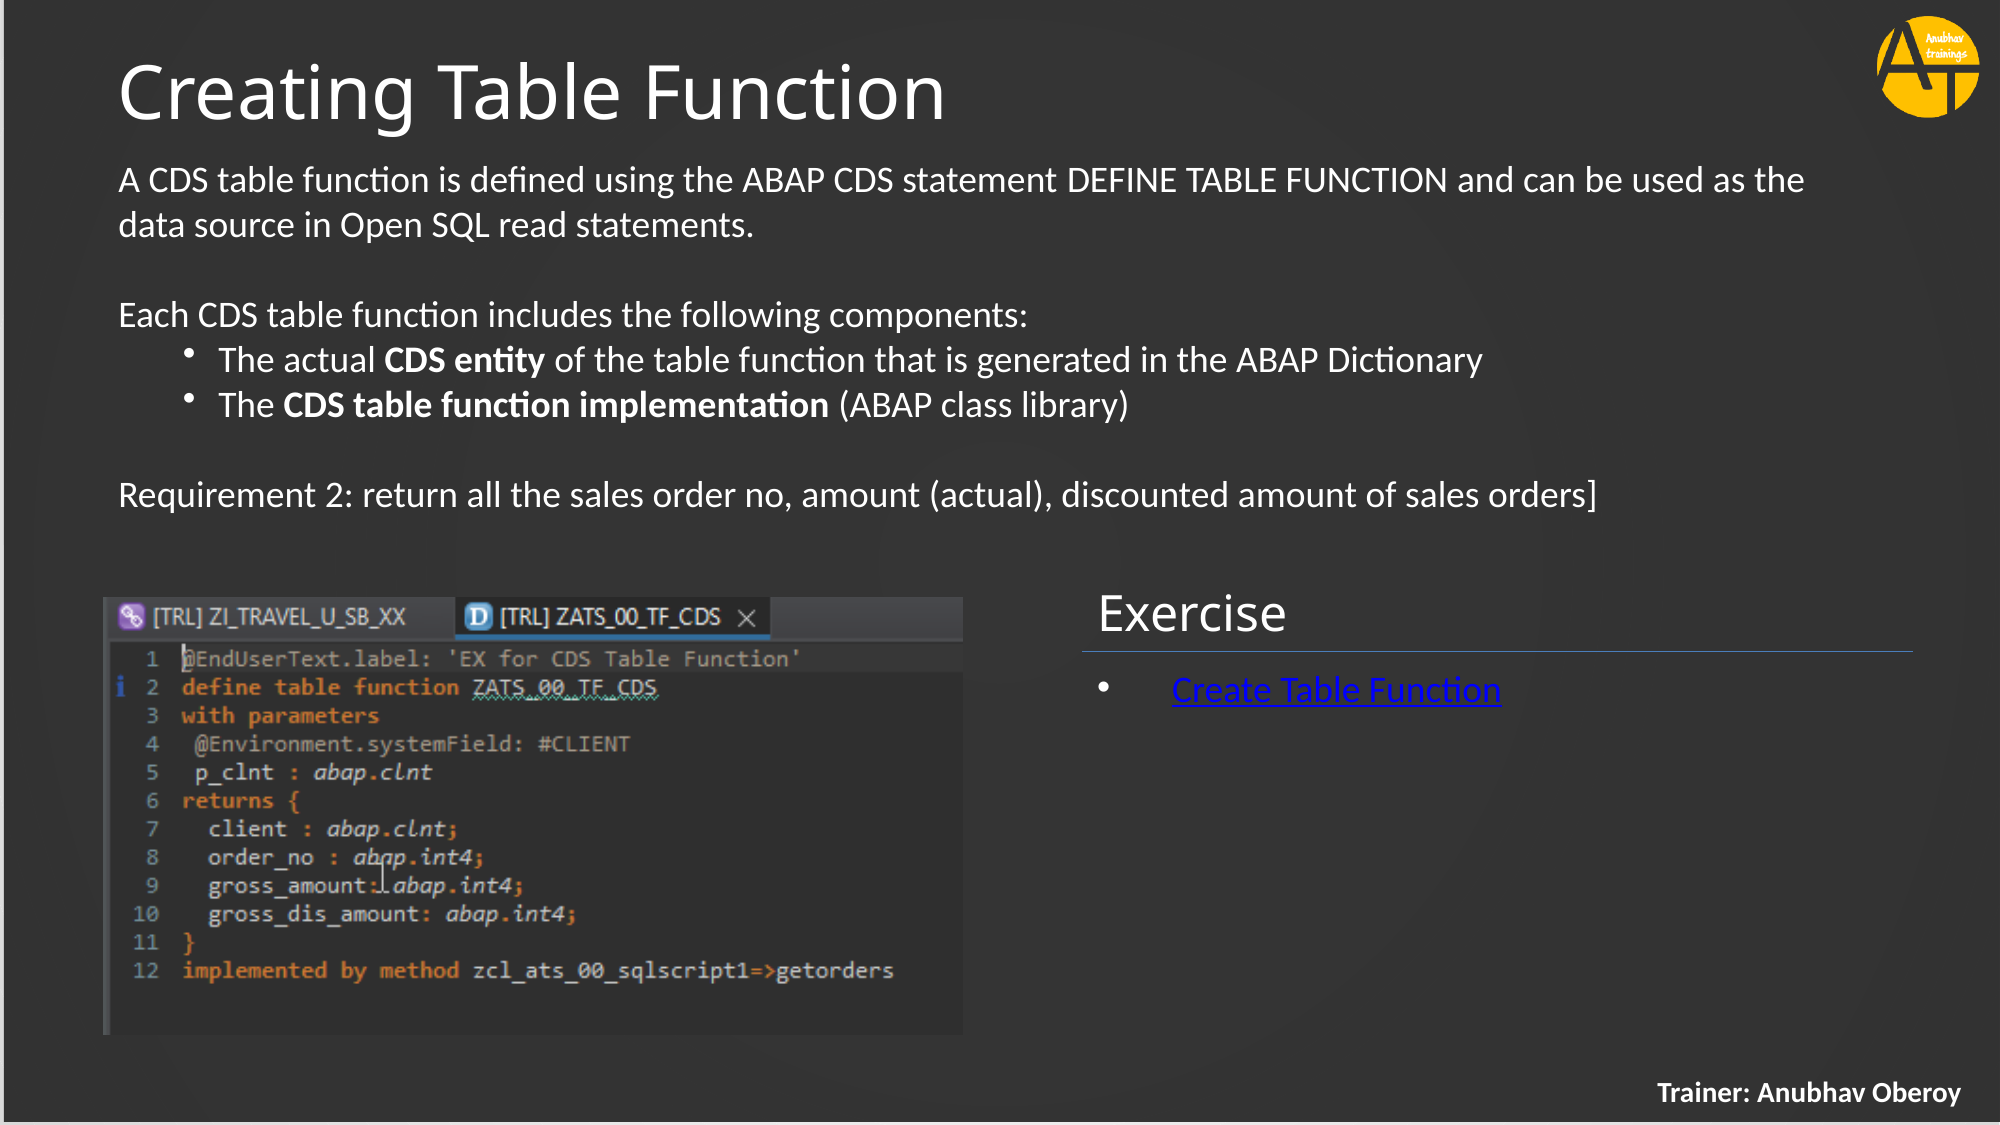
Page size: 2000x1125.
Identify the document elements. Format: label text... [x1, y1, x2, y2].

text_box Create Table Function [1082, 658, 1746, 717]
text_box A CDS table function is defined using the ABAP CDS statement DEFINE TABLE FUNCTION and can be used as the data source in Open SQL read statements. Each CDS table function includes the following components: The actual CDS entity of the table function that is generated in the ABAP Dictionary The CDS table function implementation (ABAP class library) Requirement 2: return all the sales order no, amount (actual), discounted amount of sales orders] [103, 147, 1837, 523]
picture [1866, 9, 1985, 126]
text_box Exercise [1082, 574, 1425, 649]
picture [103, 597, 963, 1036]
text_box [2, 0, 2000, 1124]
title Creating Table Function [97, 30, 1898, 148]
footer Trainer: Anubhav Oberoy [1625, 1061, 1994, 1121]
